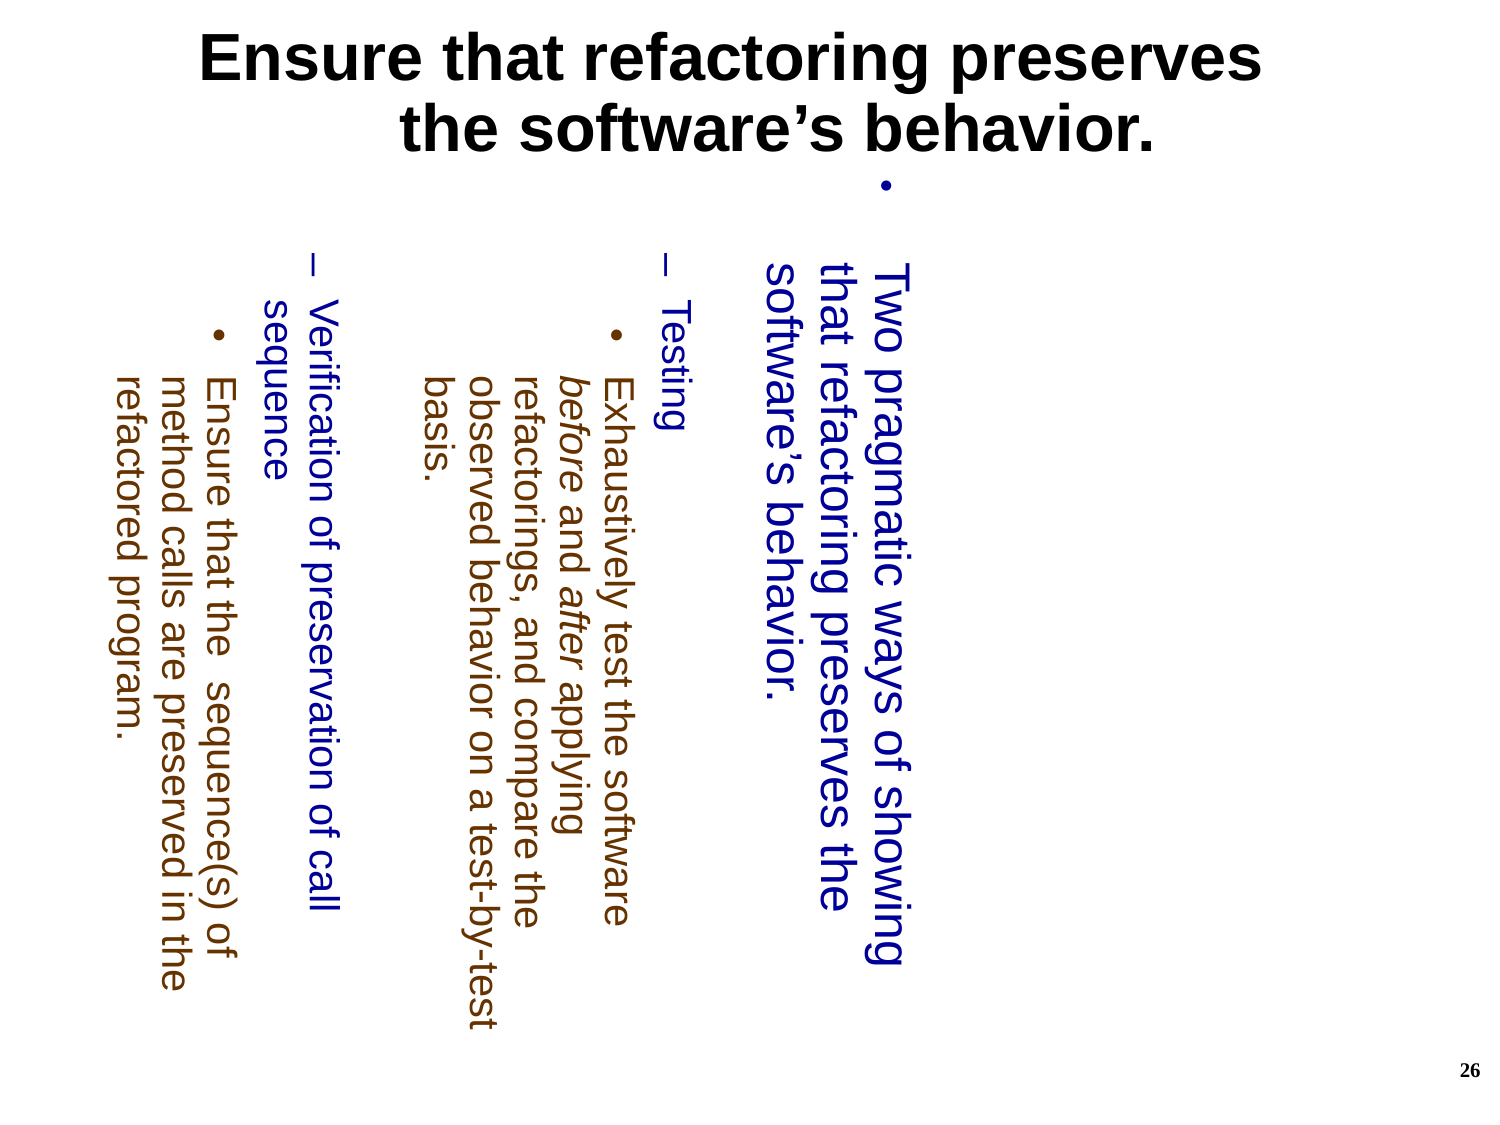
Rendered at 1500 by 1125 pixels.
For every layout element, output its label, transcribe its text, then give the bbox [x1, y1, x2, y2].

title Ensure that refactoring preserves the software’s behavior. [0, 26, 1500, 163]
slide_number 26 [1145, 1065, 1496, 1125]
list Two pragmatic ways of showing that refactoring preserves the software’s behavior. Testing Exhaustively test the software before and after applying refactorings, and compare the observed behavior on a test-by-test basis. Verification of preservation of call sequence Ensure that the sequence(s) of method calls are preserved in the refactored program. [31, 172, 1500, 1065]
